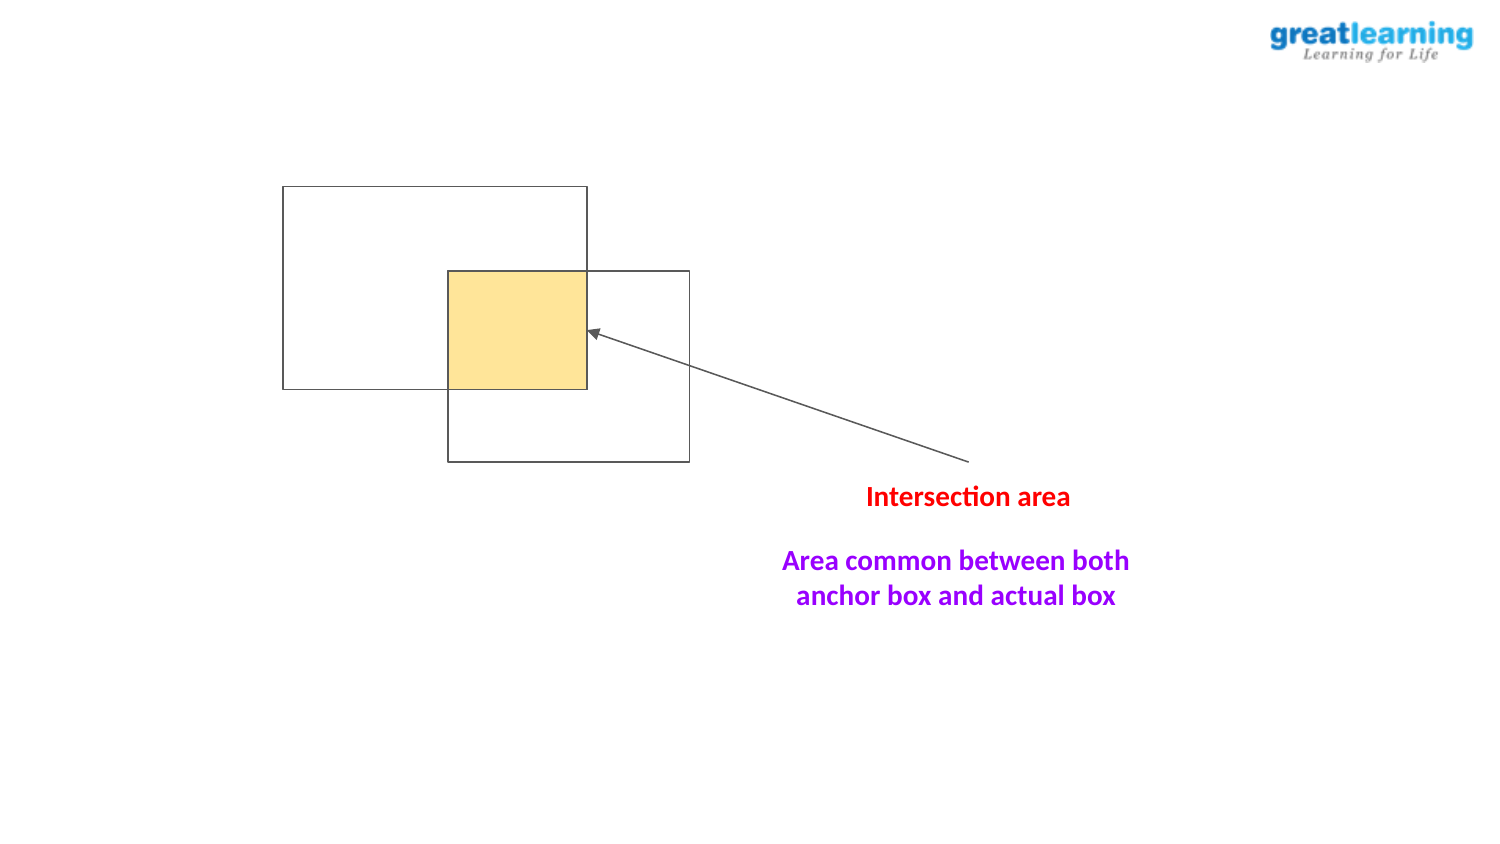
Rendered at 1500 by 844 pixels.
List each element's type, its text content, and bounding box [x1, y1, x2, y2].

text_box [447, 390, 581, 463]
text_box Area common between both anchor box and actual box [735, 510, 1177, 643]
picture [1270, 20, 1474, 63]
text_box [587, 270, 690, 328]
text_box [447, 270, 587, 390]
text_box Intersection area [731, 462, 1207, 531]
text_box [283, 186, 587, 390]
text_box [586, 329, 969, 463]
